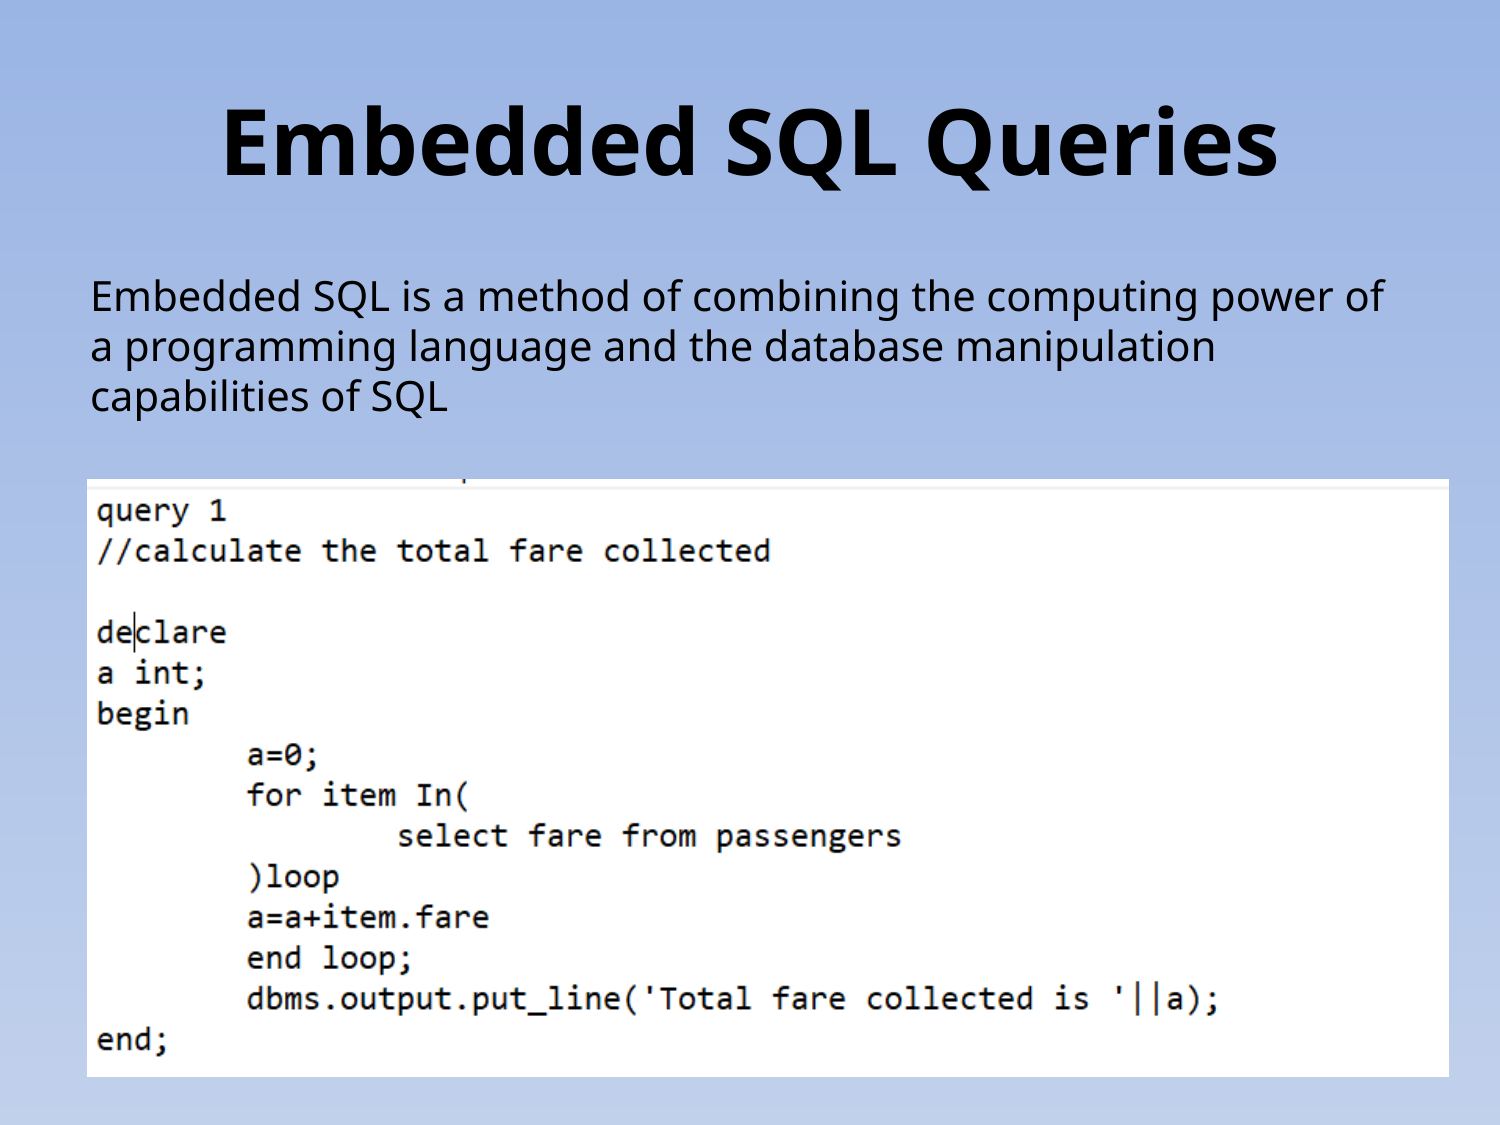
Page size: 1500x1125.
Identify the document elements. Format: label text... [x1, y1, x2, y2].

list Embedded SQL is a method of combining the computing power of a programming language and the database manipulation capabilities of SQL [75, 262, 1425, 1005]
title Embedded SQL Queries [75, 45, 1425, 233]
picture [87, 479, 1449, 1077]
